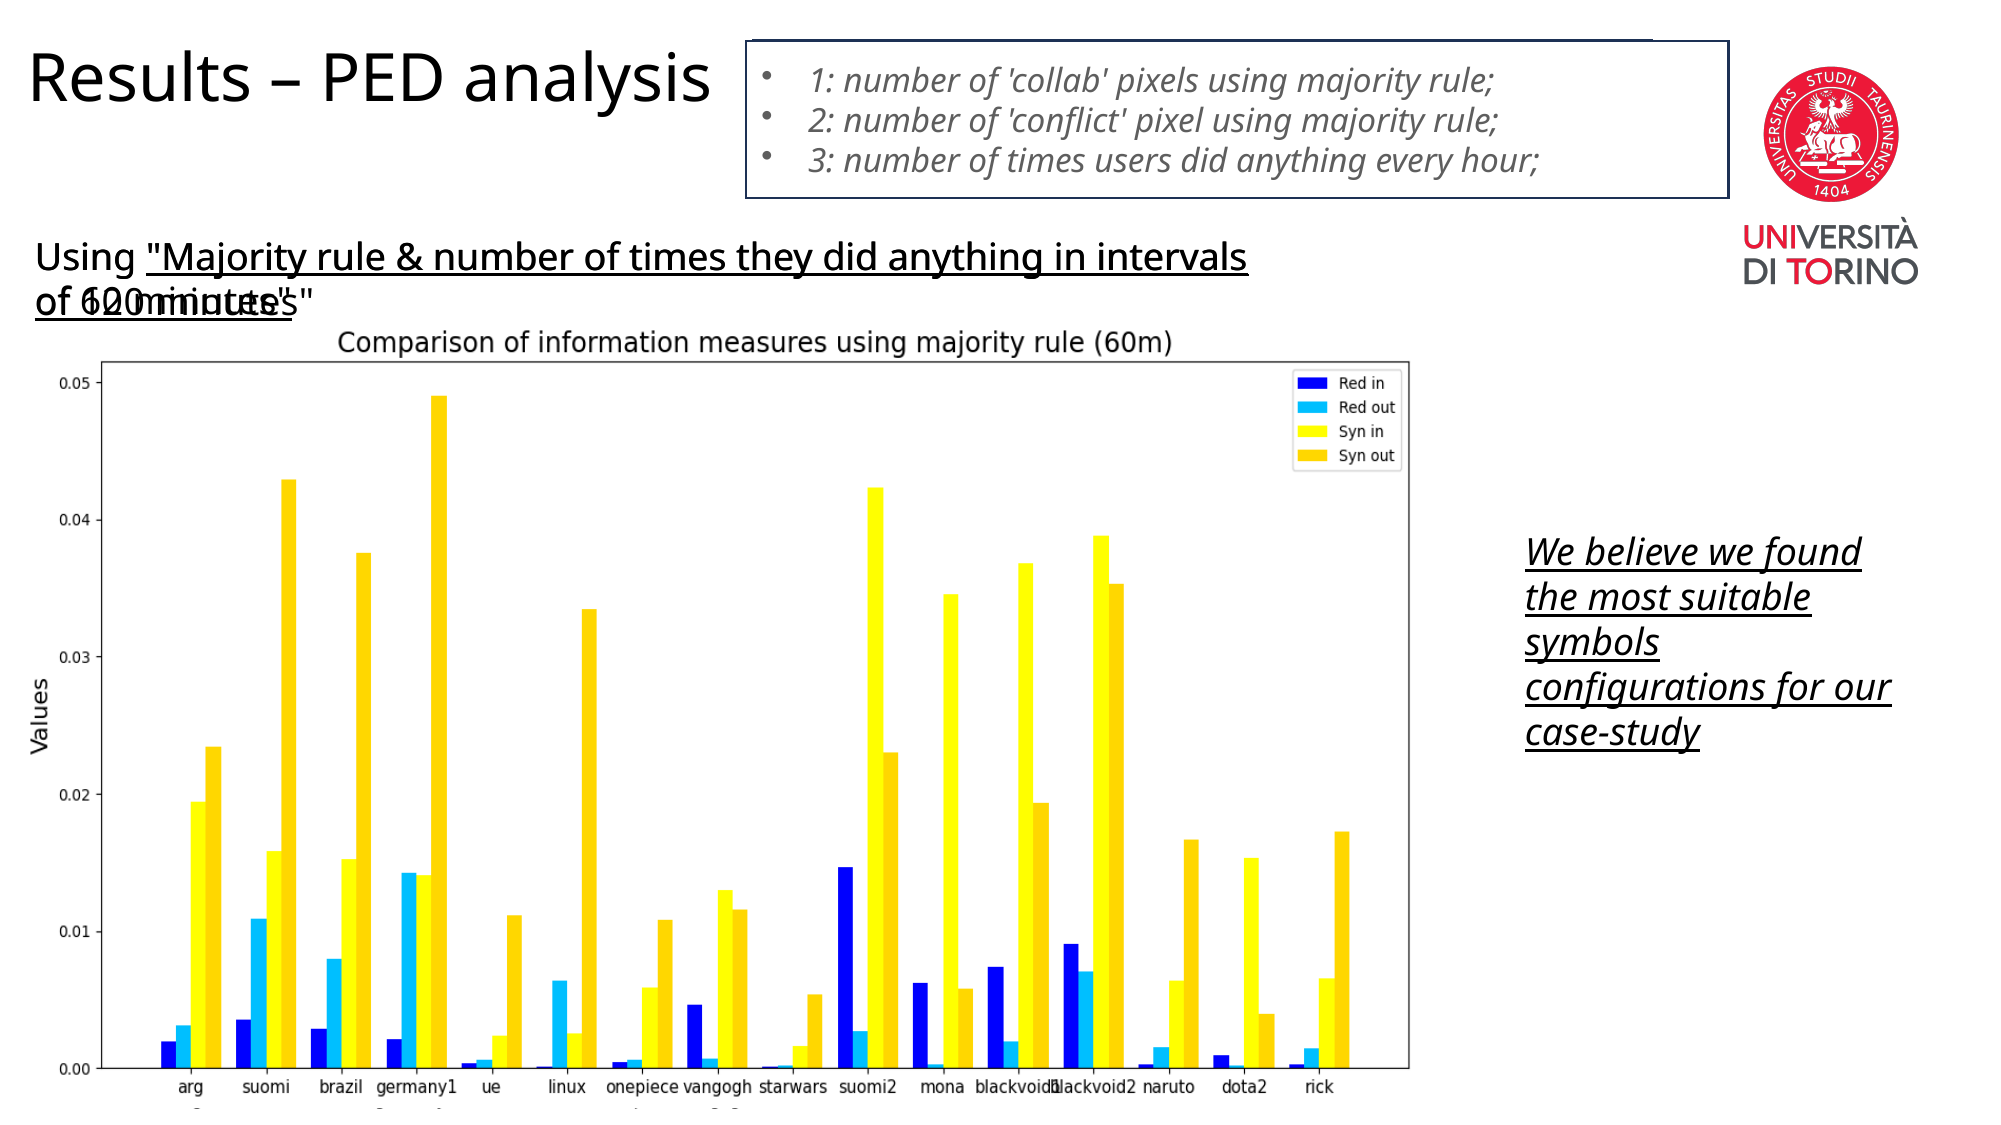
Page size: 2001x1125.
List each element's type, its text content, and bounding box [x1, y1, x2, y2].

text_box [19, 225, 1823, 1108]
text_box 1: number of 'collab' pixels using majority rule;​ 2: number of 'conflict' pixel using majority rule;​ 3: number of times users did anything every hour; [745, 40, 1730, 199]
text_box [19, 225, 1877, 1120]
text_box We believe we found the most suitable symbols configurations for our case-study [1877, 520, 1925, 761]
text_box Results – PED analysis [12, 0, 1678, 189]
picture [1663, 0, 2000, 352]
